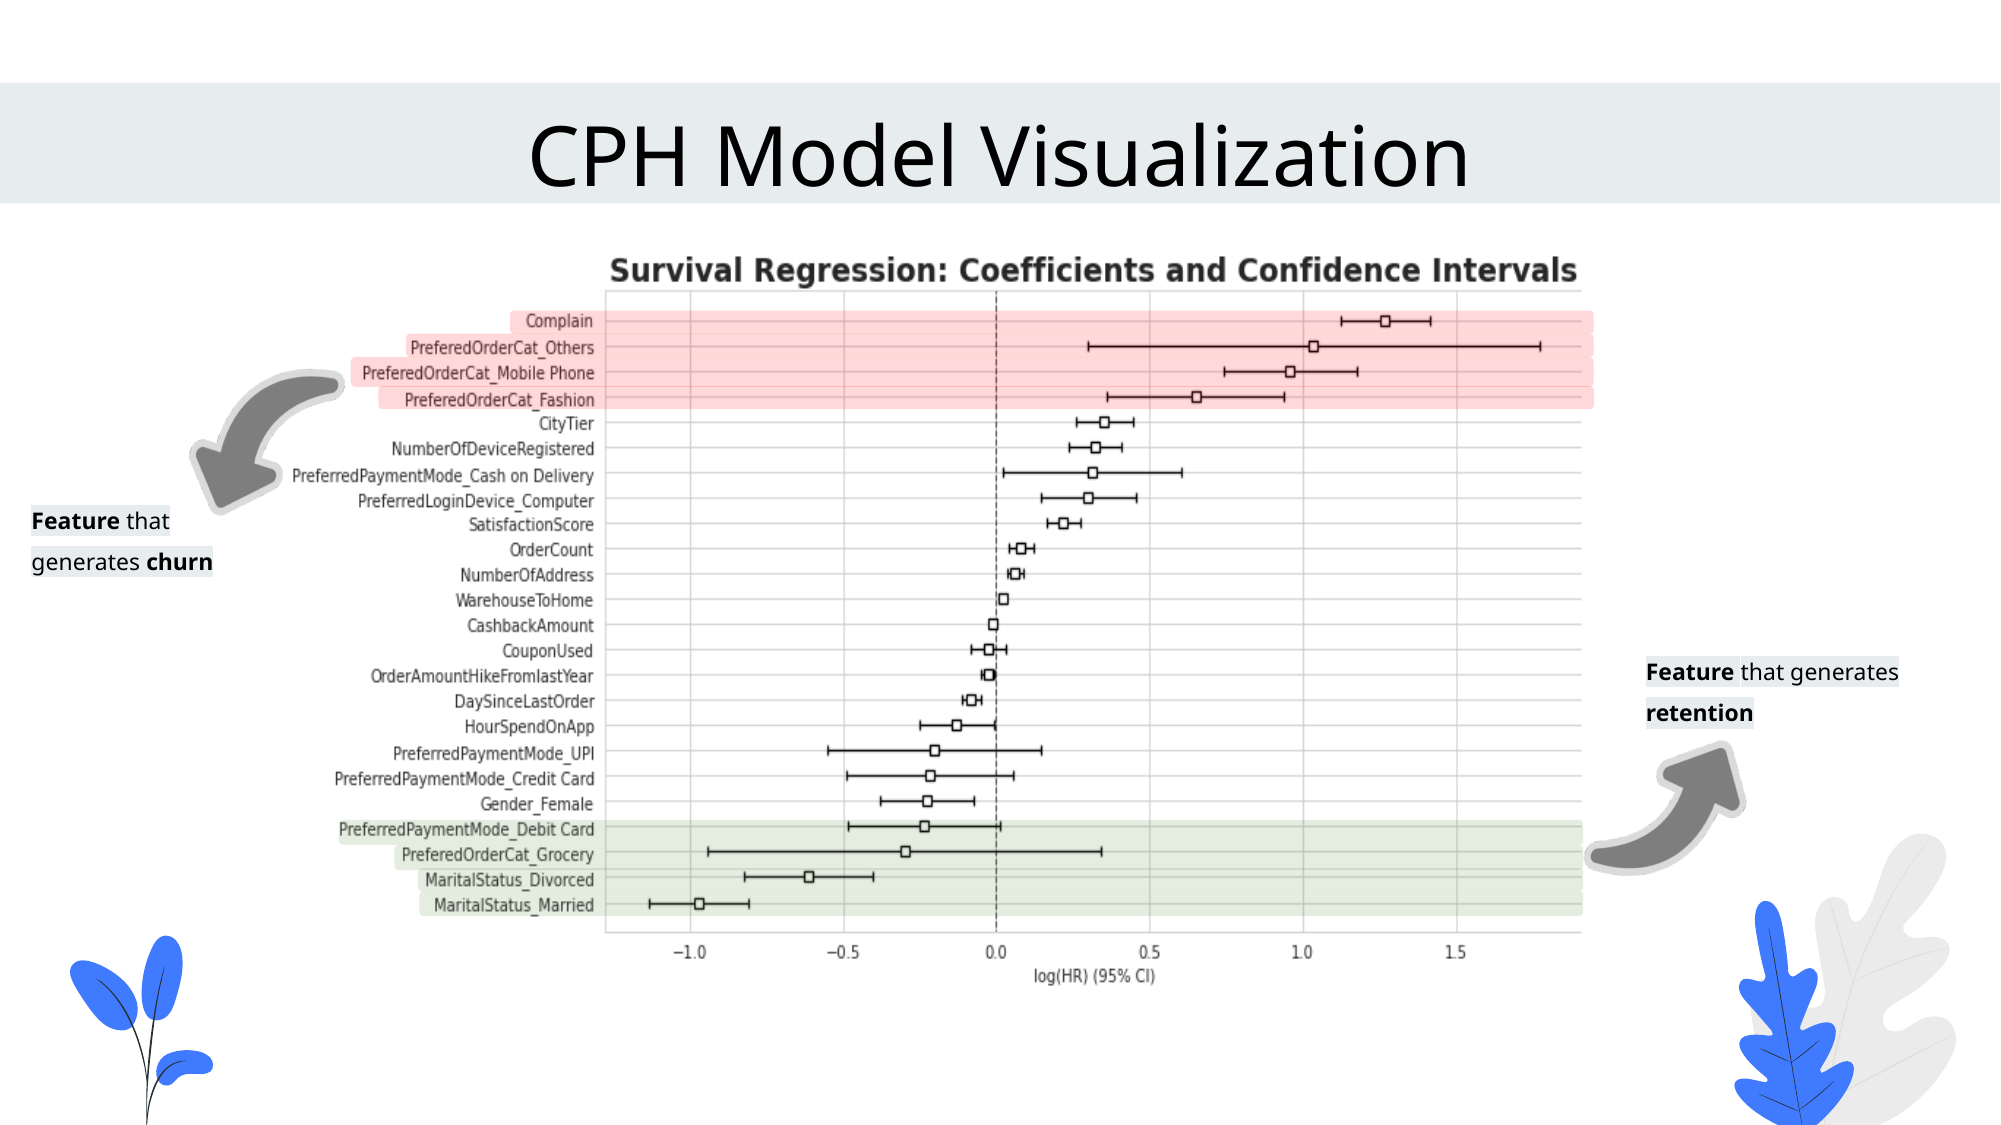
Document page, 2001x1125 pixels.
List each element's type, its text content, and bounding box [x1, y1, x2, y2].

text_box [350, 310, 1594, 410]
picture [162, 245, 1582, 996]
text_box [67, 935, 215, 1125]
text_box CPH Model Visualization [0, 82, 2000, 204]
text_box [1733, 833, 1958, 1125]
picture [1584, 701, 1778, 923]
text_box Feature that generates retention [1630, 636, 1980, 734]
text_box Feature that generates churn [16, 485, 257, 583]
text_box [338, 819, 1584, 917]
